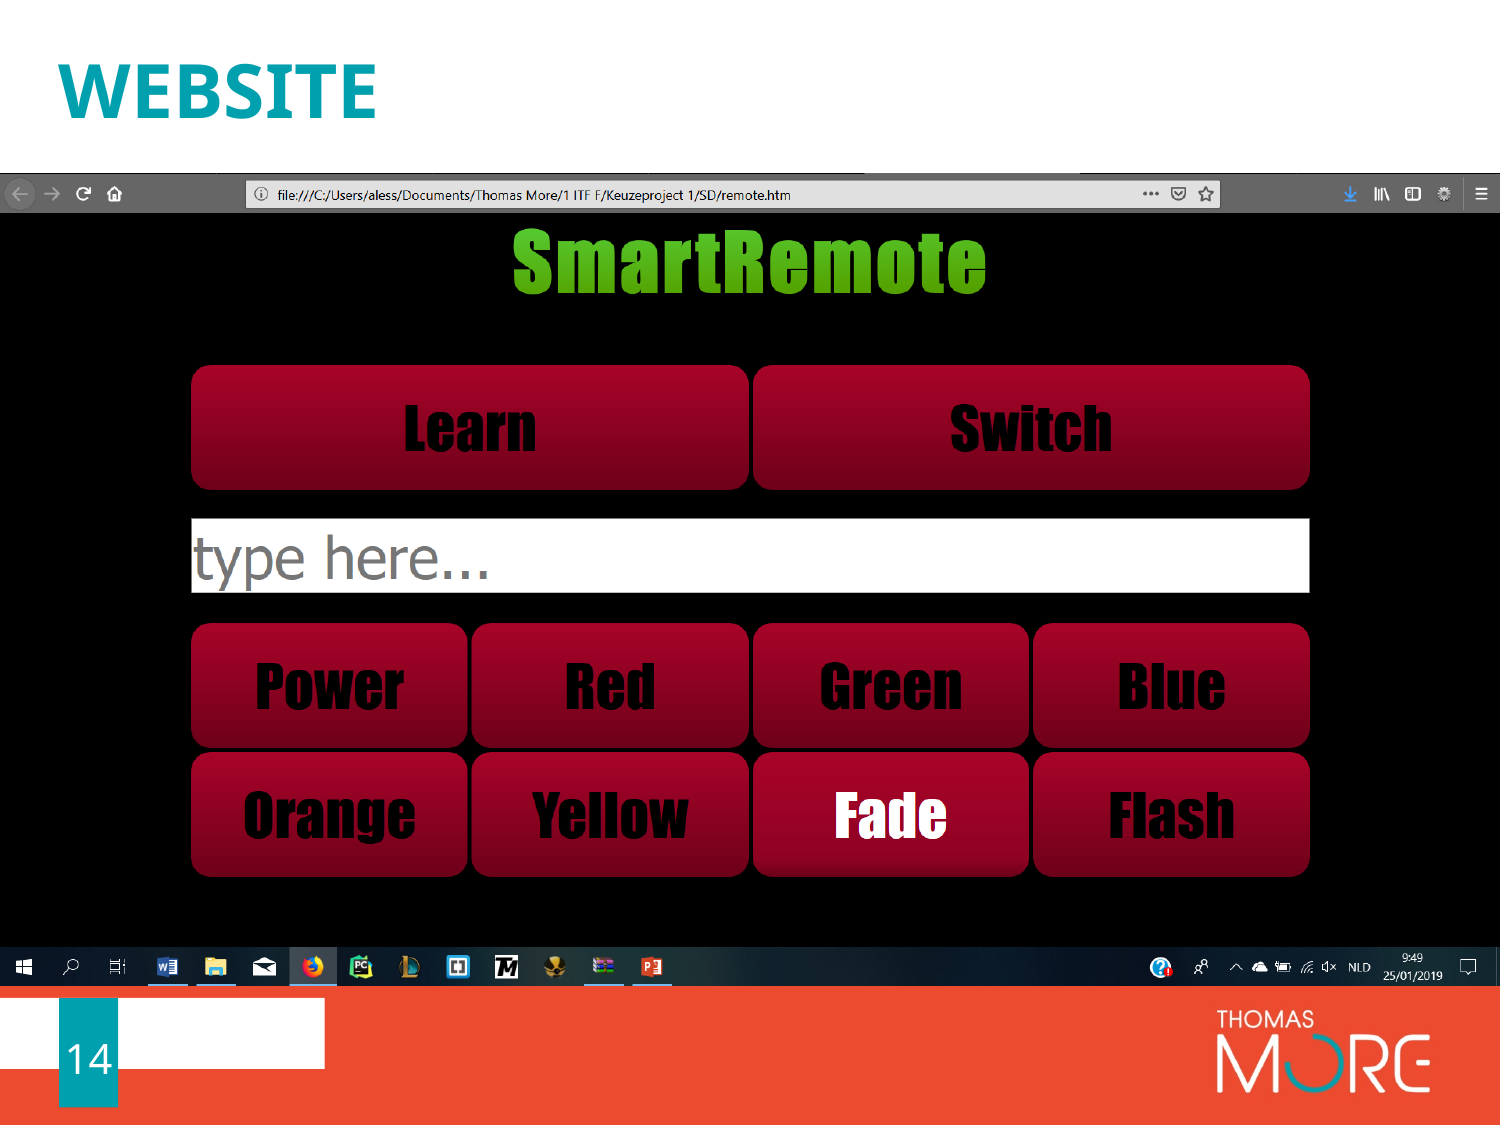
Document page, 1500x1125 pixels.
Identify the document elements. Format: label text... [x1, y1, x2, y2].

title WEBSITE [0, 0, 1500, 172]
picture [0, 172, 1500, 1122]
slide_number 14 [59, 998, 119, 1108]
